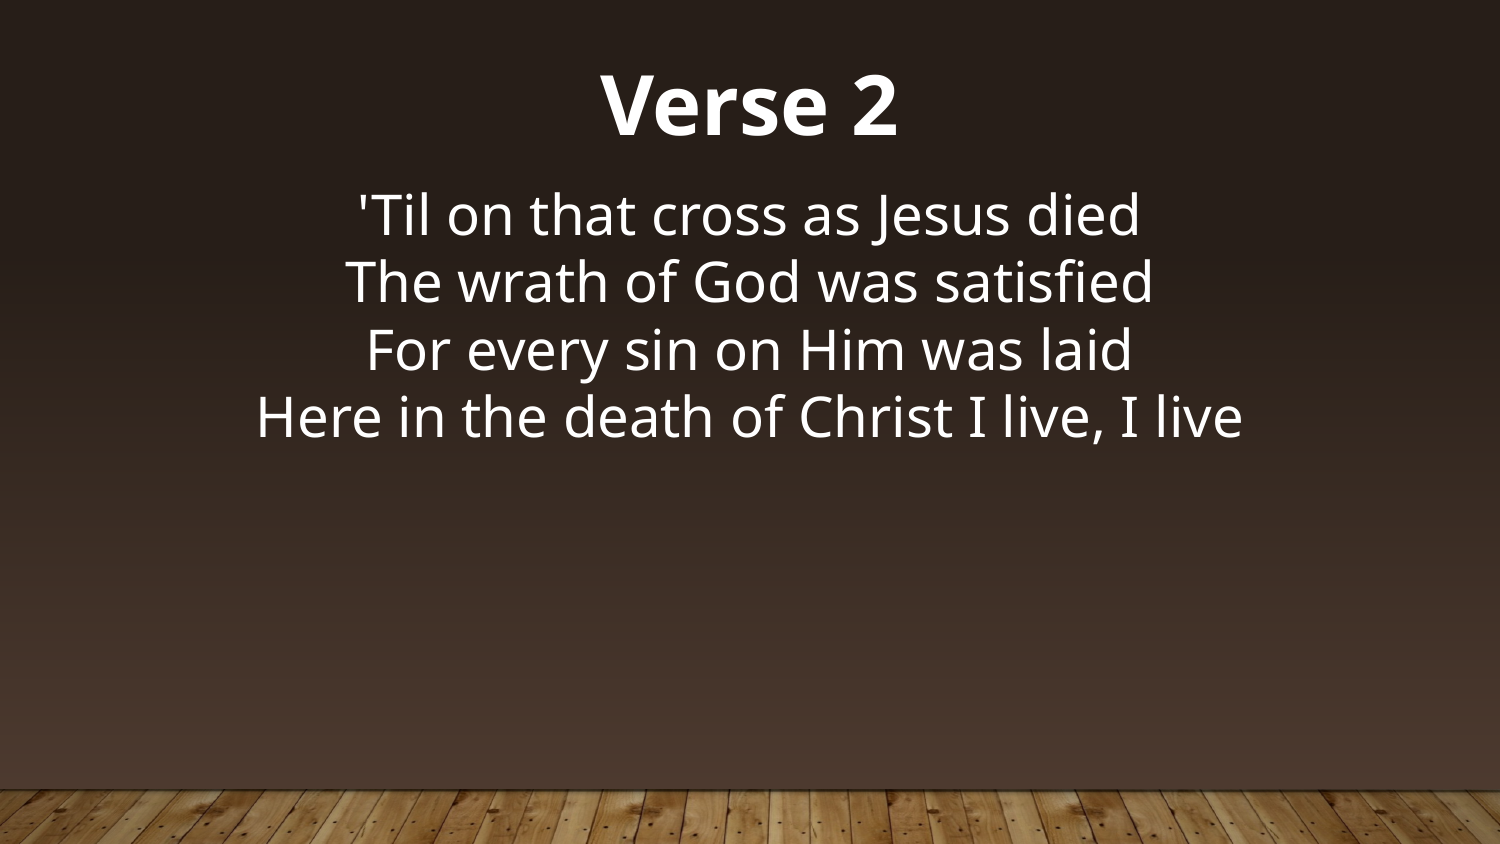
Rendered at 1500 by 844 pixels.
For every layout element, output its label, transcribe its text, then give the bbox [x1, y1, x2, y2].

text_box Verse 2 [74, 45, 1425, 160]
text_box 'Til on that cross as Jesus died The wrath of God was satisfied For every sin on Him was laid Here in the death of Christ I live, I live [74, 171, 1425, 524]
picture [0, 789, 1500, 844]
